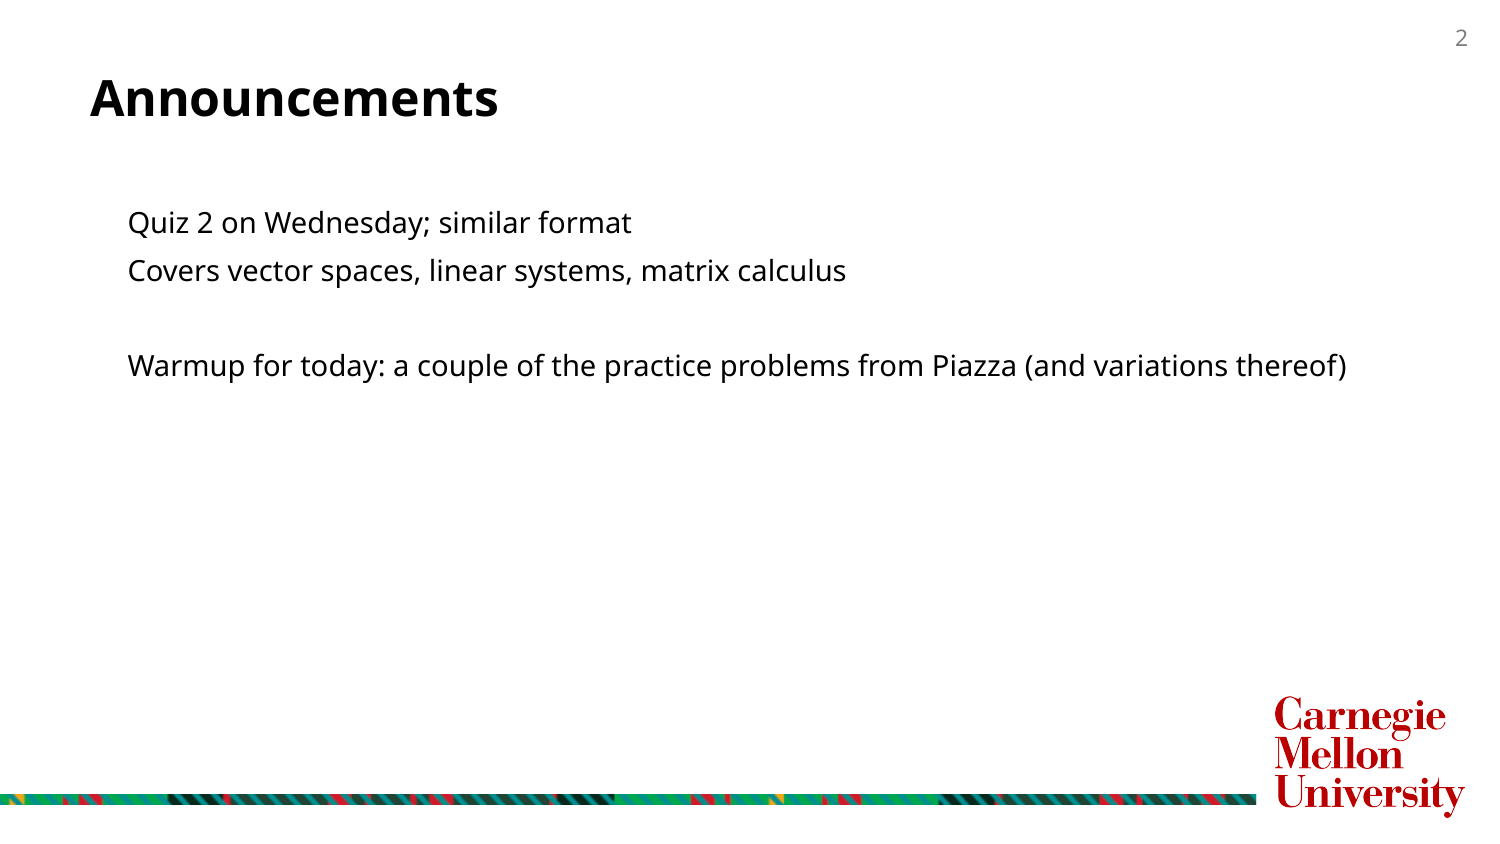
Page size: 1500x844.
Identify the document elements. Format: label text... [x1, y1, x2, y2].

picture [1275, 696, 1465, 818]
picture [0, 794, 1257, 805]
title Announcements [75, 59, 1425, 160]
list Quiz 2 on Wednesday; similar format Covers vector spaces, linear systems, matrix calculus Warmup for today: a couple of the practice problems from Piazza (and variations thereof) [75, 196, 1425, 760]
